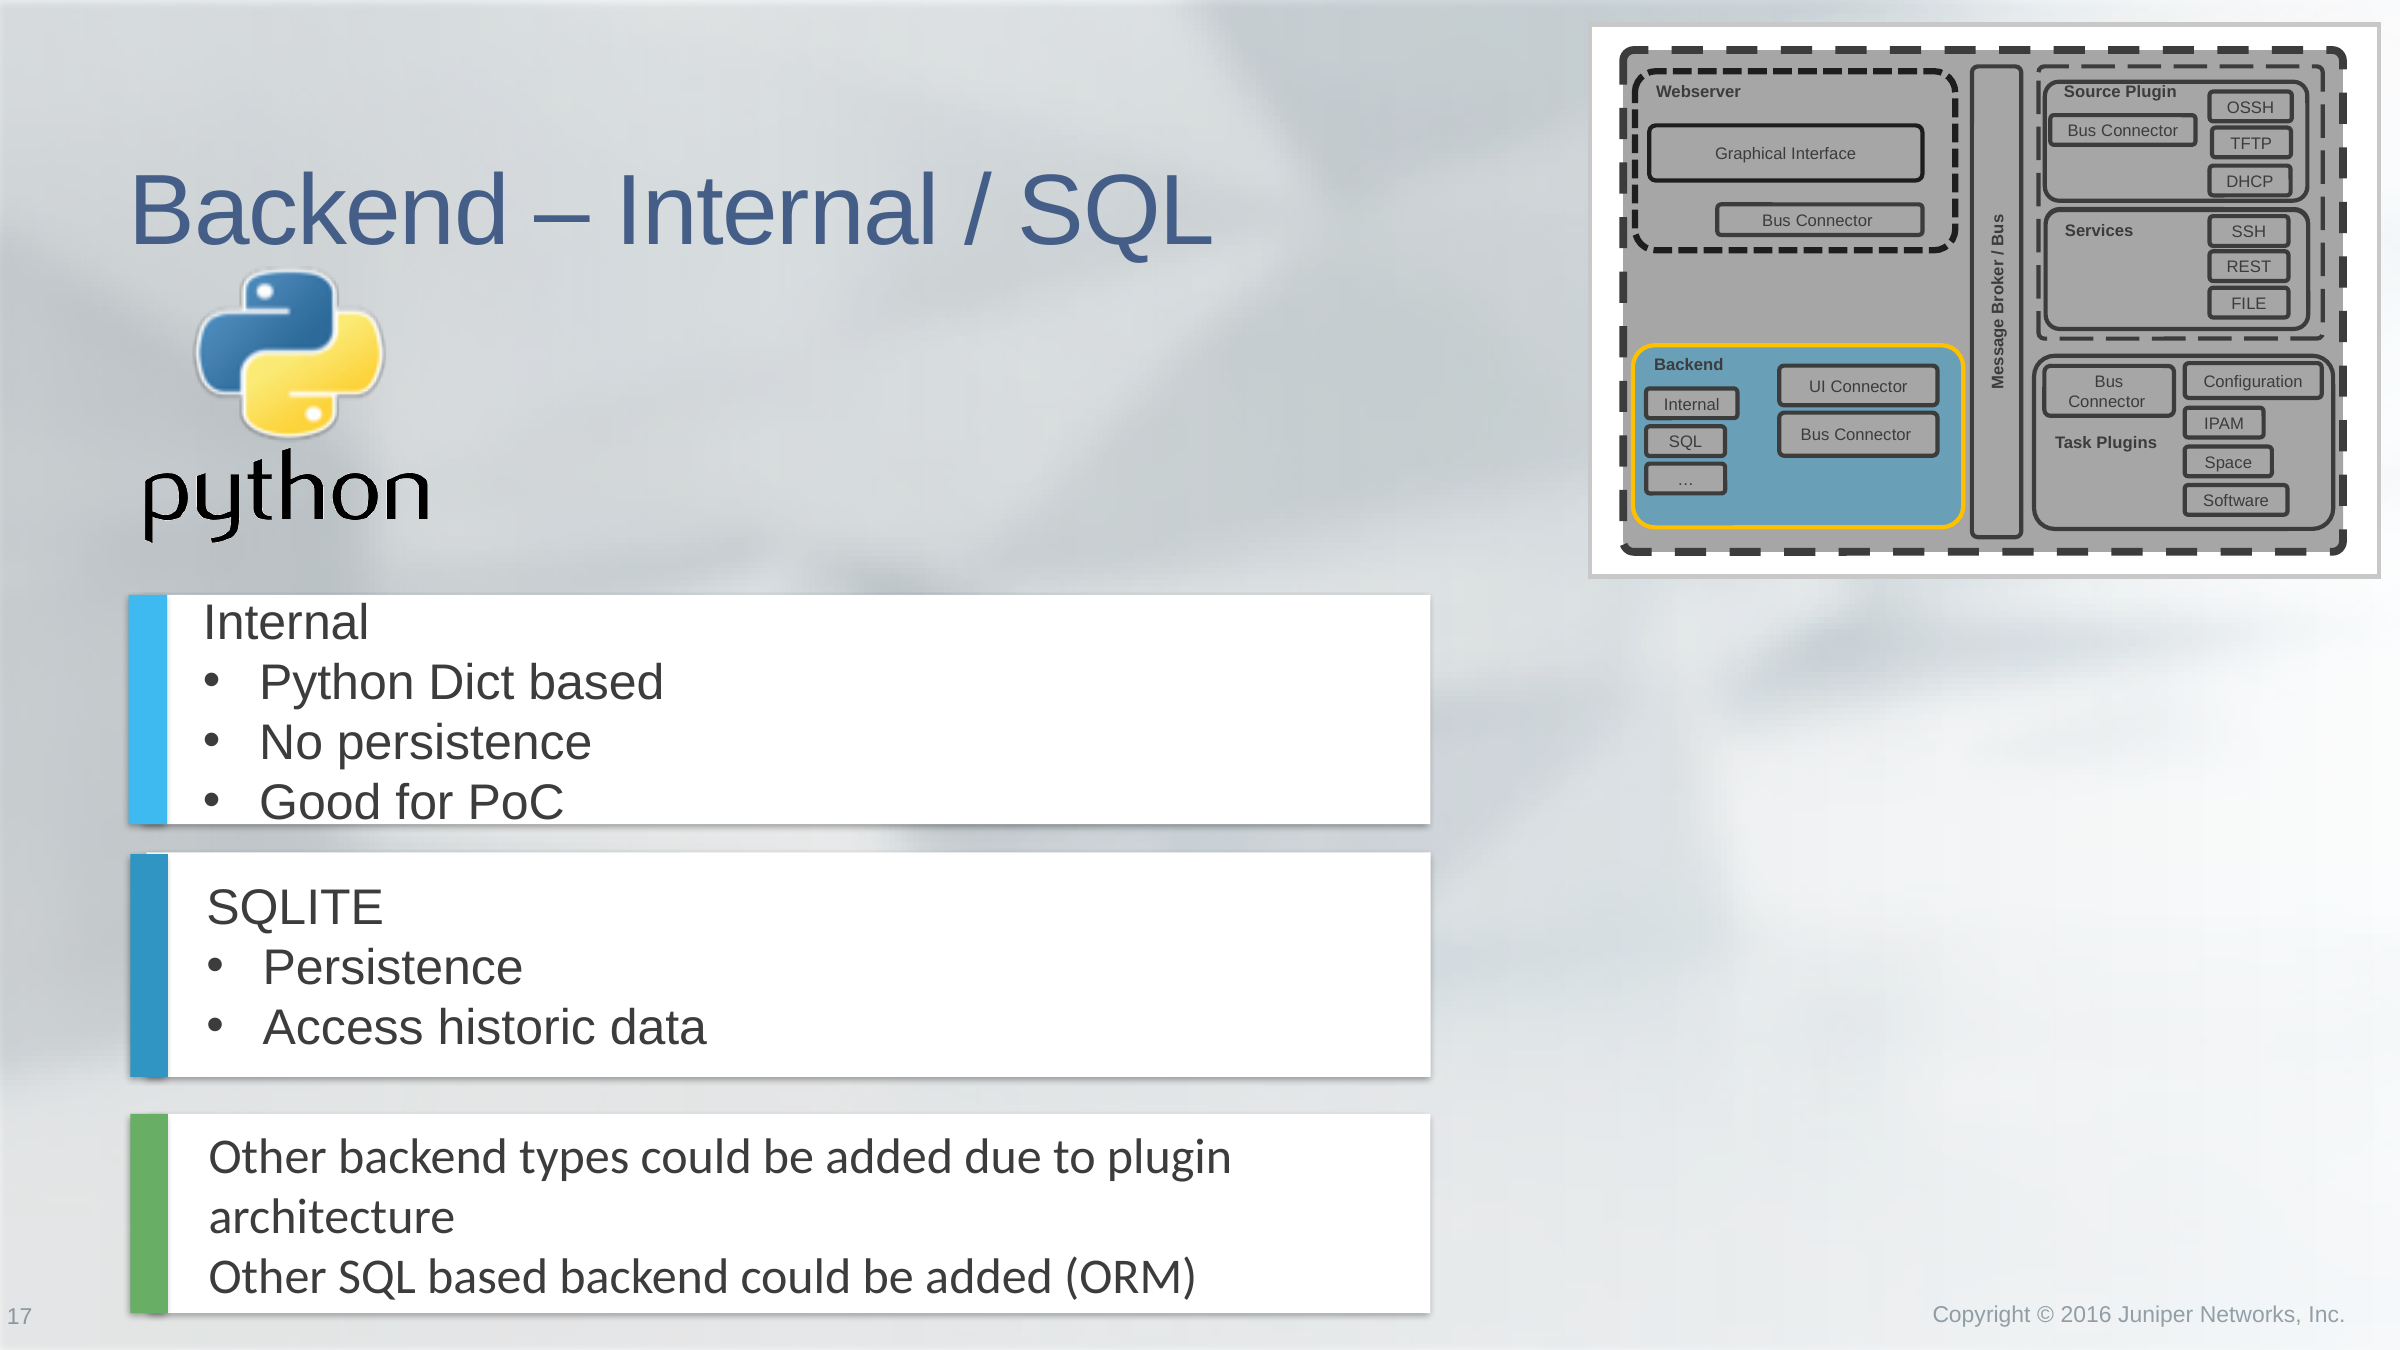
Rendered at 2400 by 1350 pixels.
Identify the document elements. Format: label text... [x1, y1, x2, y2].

picture [119, 265, 461, 546]
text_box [1589, 24, 2380, 577]
text_box [130, 1113, 169, 1314]
title Backend – Internal / SQL [128, 155, 1488, 267]
text_box [130, 853, 169, 1078]
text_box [128, 594, 1431, 825]
text_box SQLITE Persistence Access historic data [167, 852, 1431, 1078]
text_box Other backend types could be added due to plugin architecture Other SQL based backend could be added (ORM) [169, 1113, 1431, 1314]
